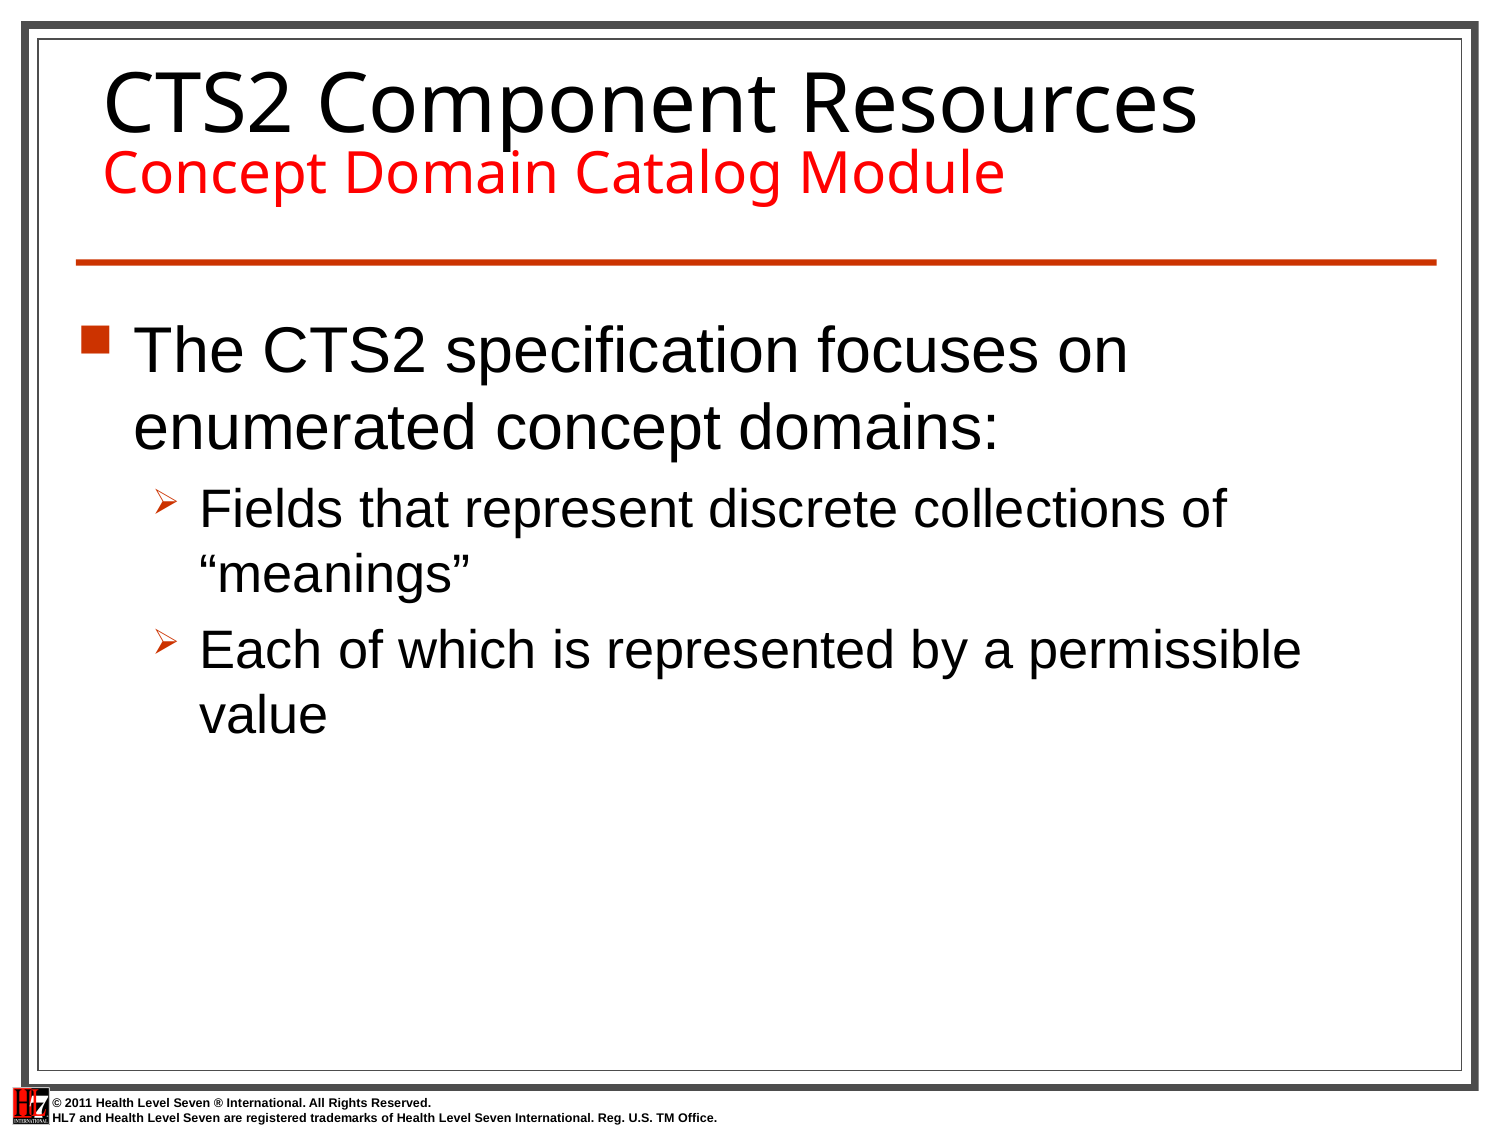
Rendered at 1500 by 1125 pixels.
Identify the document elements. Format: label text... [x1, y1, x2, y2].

picture [12, 1087, 50, 1125]
title CTS2 Component Resources Concept Domain Catalog Module [87, 77, 1426, 213]
list The CTS2 specification focuses on enumerated concept domains: Fields that represent discrete collections of “meanings” Each of which is represented by a permissible value [62, 299, 1438, 1026]
